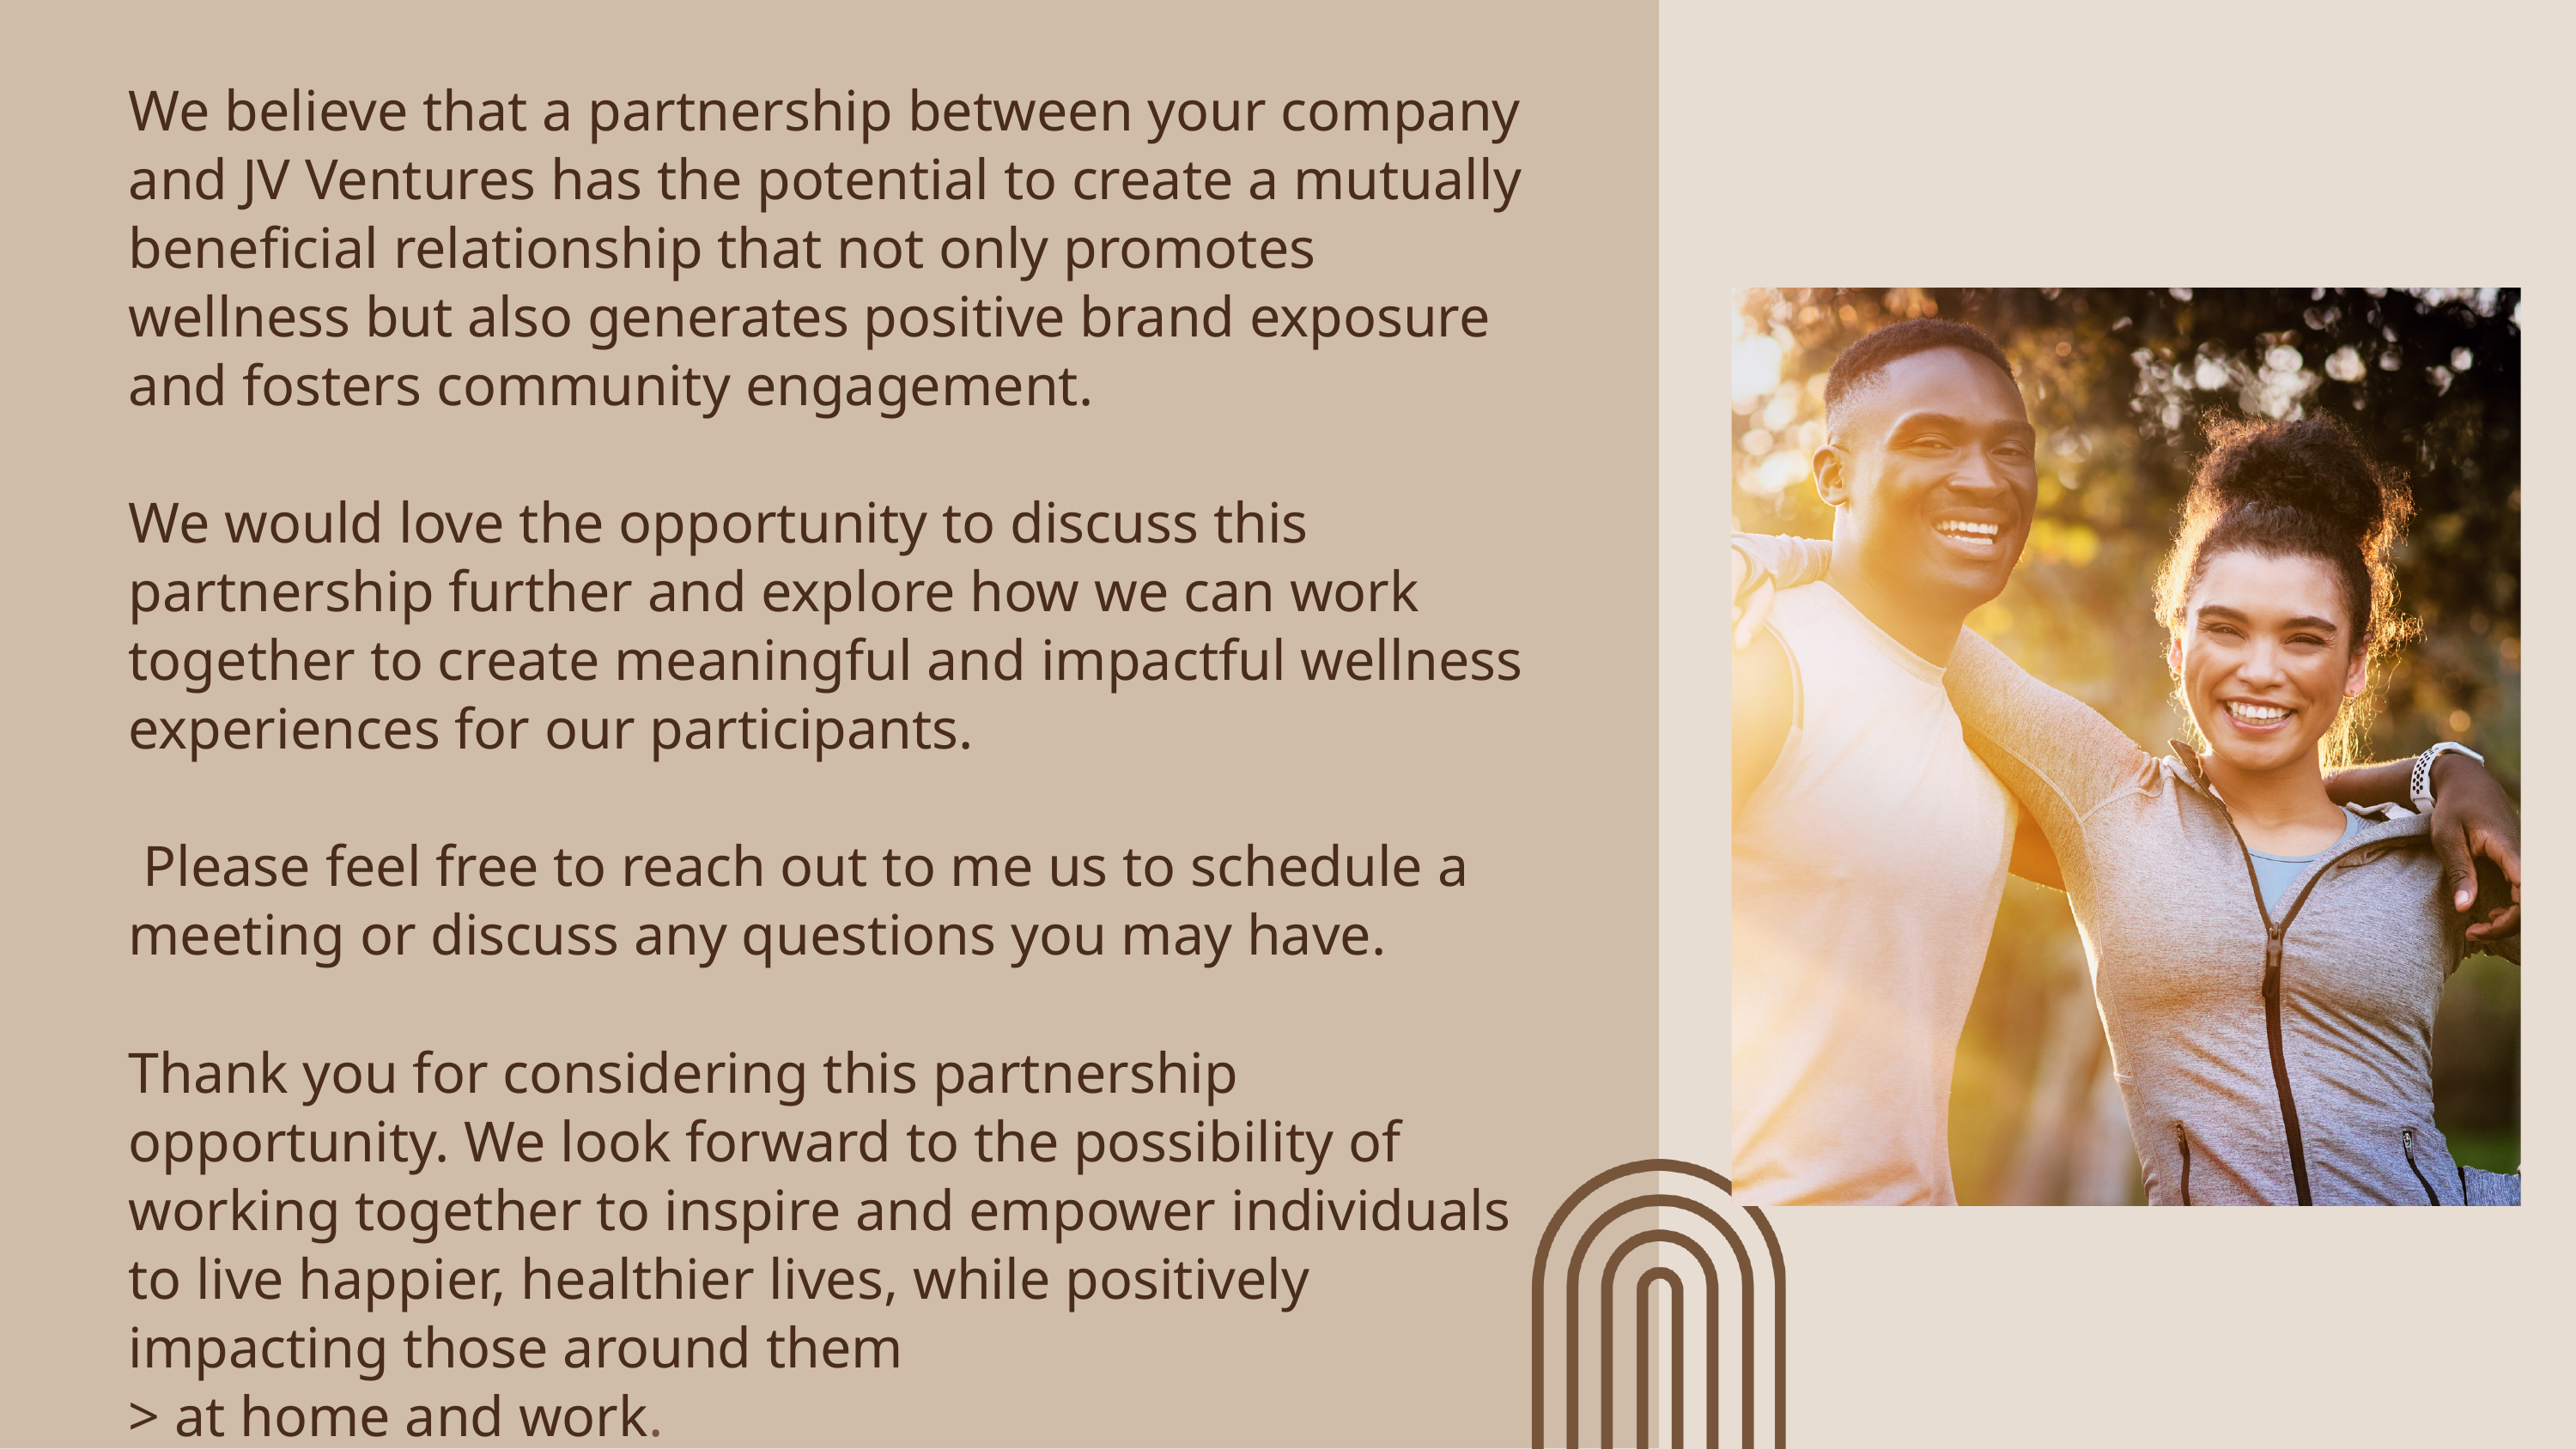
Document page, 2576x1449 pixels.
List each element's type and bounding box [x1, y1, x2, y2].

text_box [1663, 1159, 1786, 1449]
text_box [1731, 288, 2521, 1207]
text_box [0, 0, 1659, 1449]
